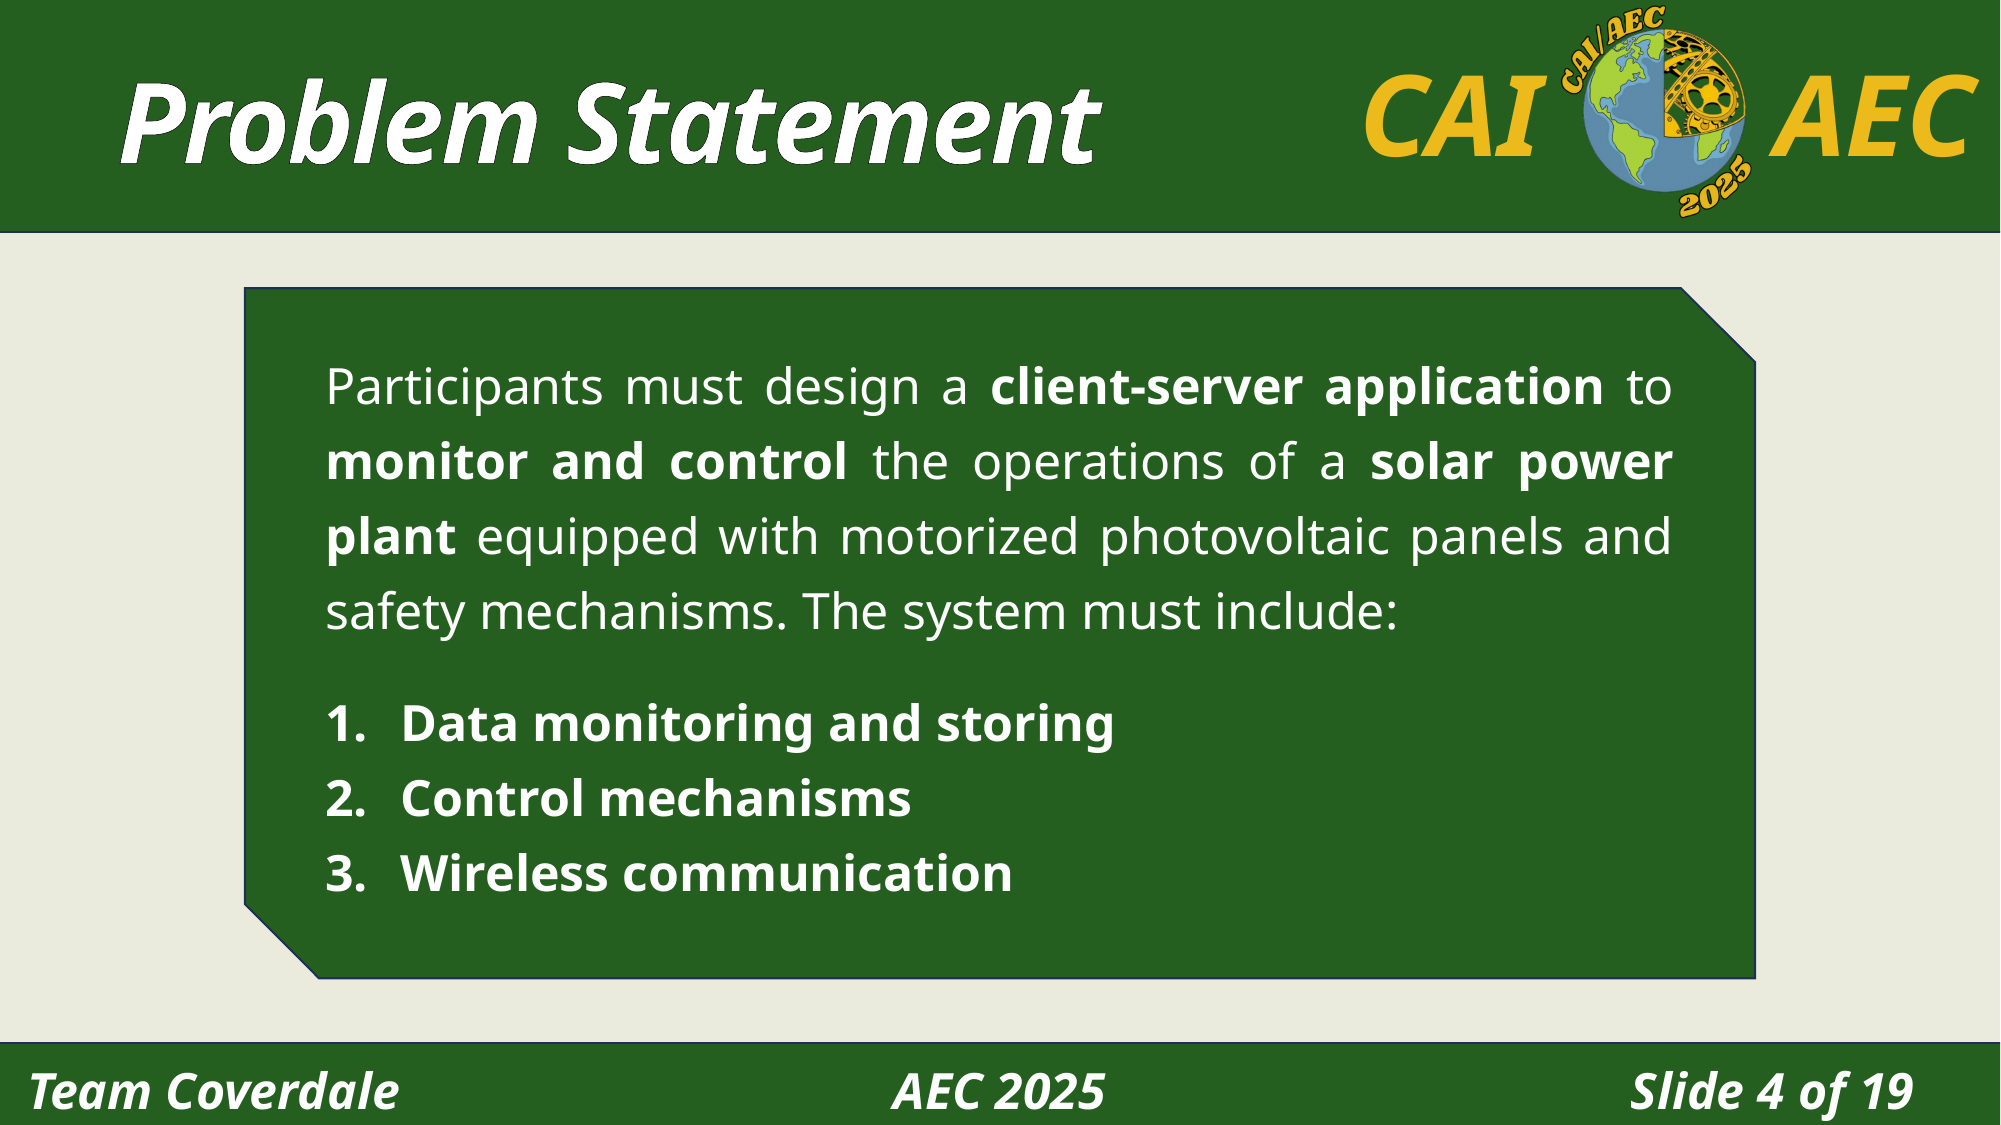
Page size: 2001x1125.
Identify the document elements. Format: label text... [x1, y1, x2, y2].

text_box [243, 287, 1757, 980]
text_box Participants must design a client-server application to monitor and control the operations of a solar power plant equipped with motorized photovoltaic panels and safety mechanisms. The system must include: Data monitoring and storing Control mechanisms Wireless communication [310, 332, 1690, 910]
picture [1548, 0, 1774, 225]
text_box Problem Statement [102, 43, 1371, 194]
